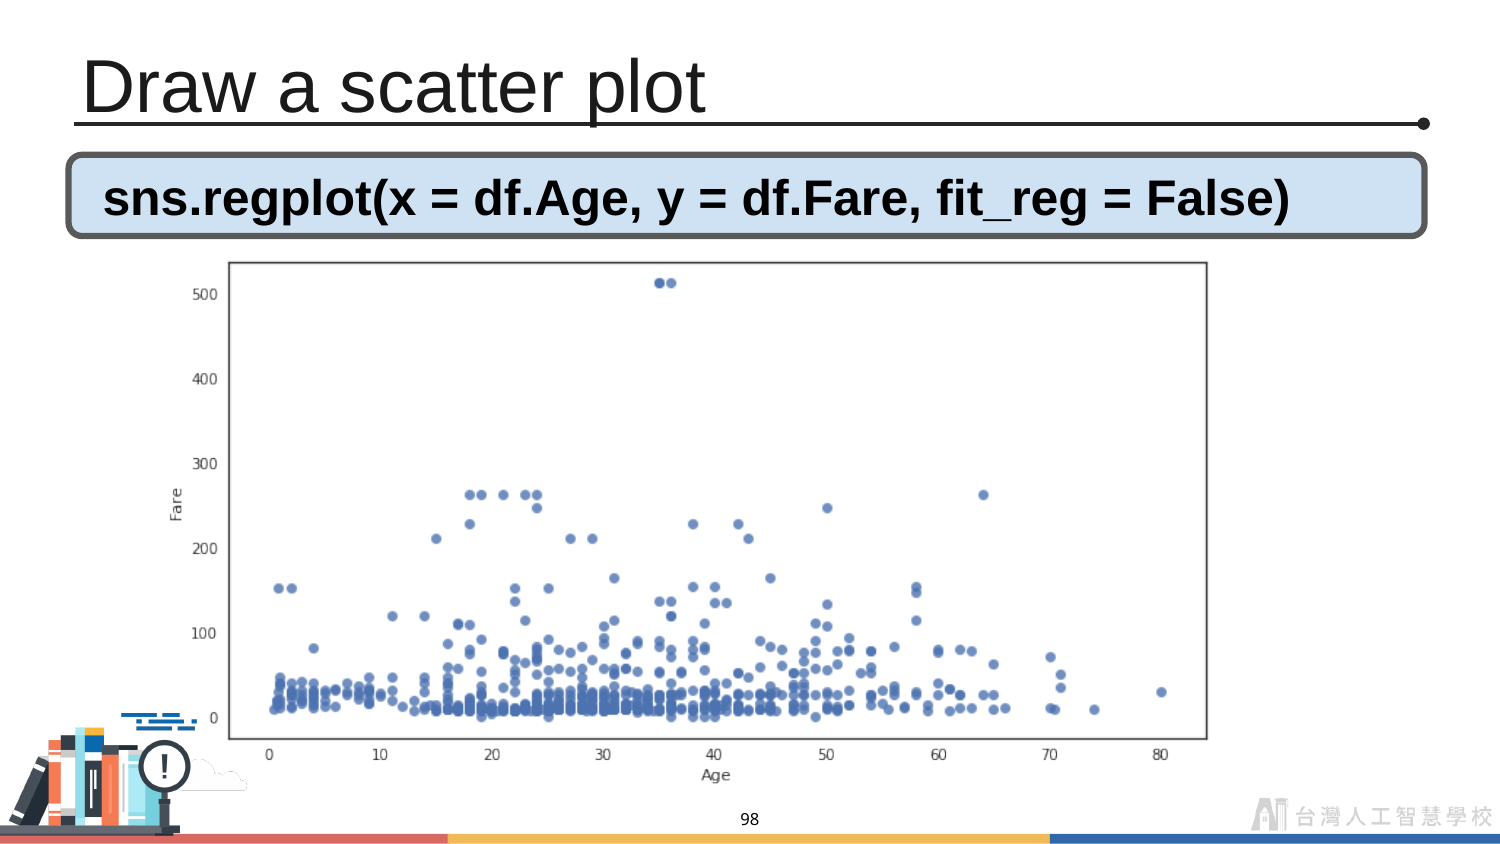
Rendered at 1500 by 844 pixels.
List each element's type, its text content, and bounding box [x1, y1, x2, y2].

slide_number ‹#› [729, 804, 771, 834]
title Draw a scatter plot [77, 35, 1038, 129]
text_box sns.regplot(x = df.Age, y = df.Fare, fit_reg = False) [87, 150, 1500, 253]
picture [0, 252, 1216, 836]
text_box [68, 154, 87, 237]
